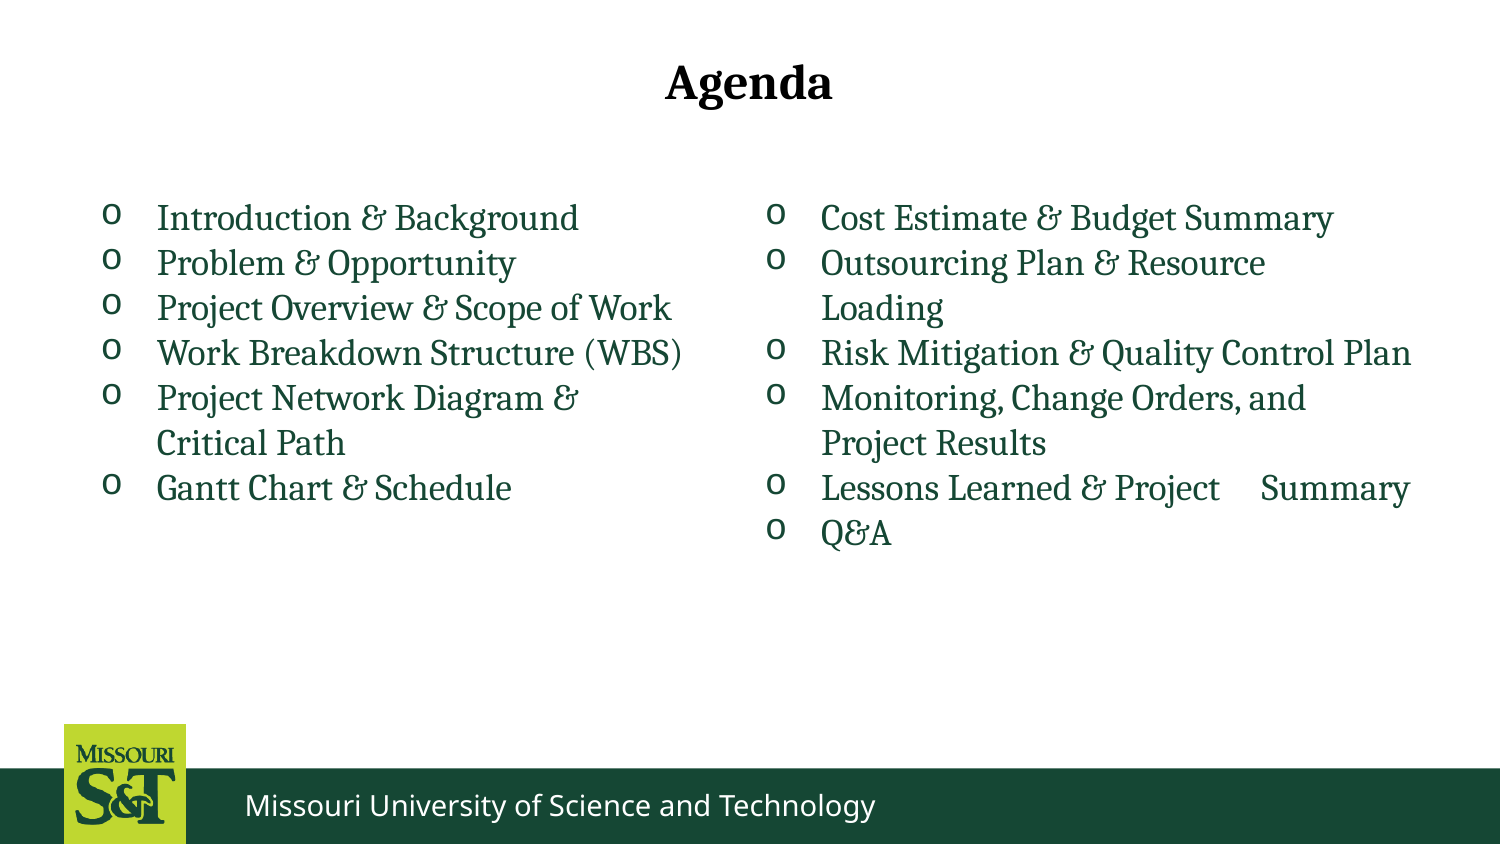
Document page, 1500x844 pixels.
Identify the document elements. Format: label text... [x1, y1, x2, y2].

text_box Introduction & Background Problem & Opportunity Project Overview & Scope of Work Work Breakdown Structure (WBS) Project Network Diagram & Critical Path Gantt Chart & Schedule [85, 185, 706, 515]
footer Missouri University of Science and Technology [229, 776, 1182, 837]
text_box Cost Estimate & Budget Summary Outsourcing Plan & Resource Loading Risk Mitigation & Quality Control Plan Monitoring, Change Orders, and Project Results Lessons Learned & Project Summary Q&A [749, 185, 1436, 560]
picture [64, 724, 186, 844]
title Agenda [64, 49, 1436, 116]
